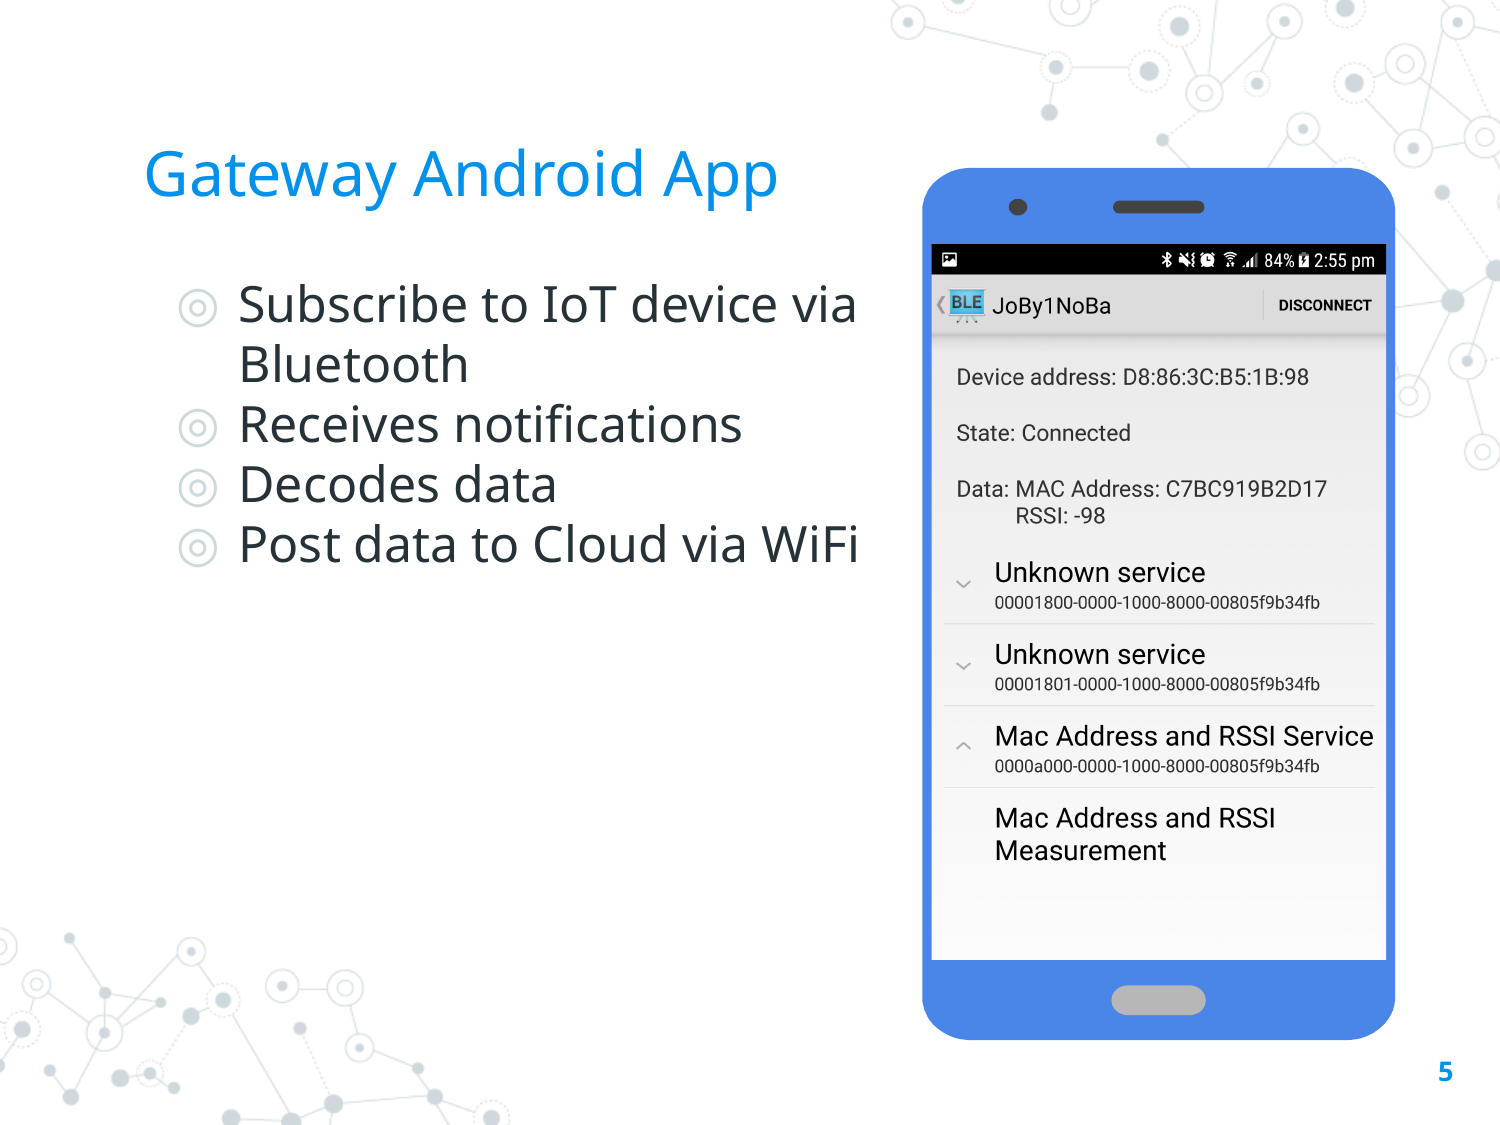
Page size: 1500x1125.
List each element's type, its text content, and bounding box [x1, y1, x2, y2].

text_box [922, 167, 1396, 1041]
picture [0, 0, 1500, 1125]
picture [931, 244, 1387, 960]
title Gateway Android App [128, 69, 1372, 224]
slide_number ‹#› [1378, 1038, 1469, 1125]
list Subscribe to IoT device via Bluetooth Receives notifications Decodes data Post data to Cloud via WiFi [148, 257, 902, 1066]
